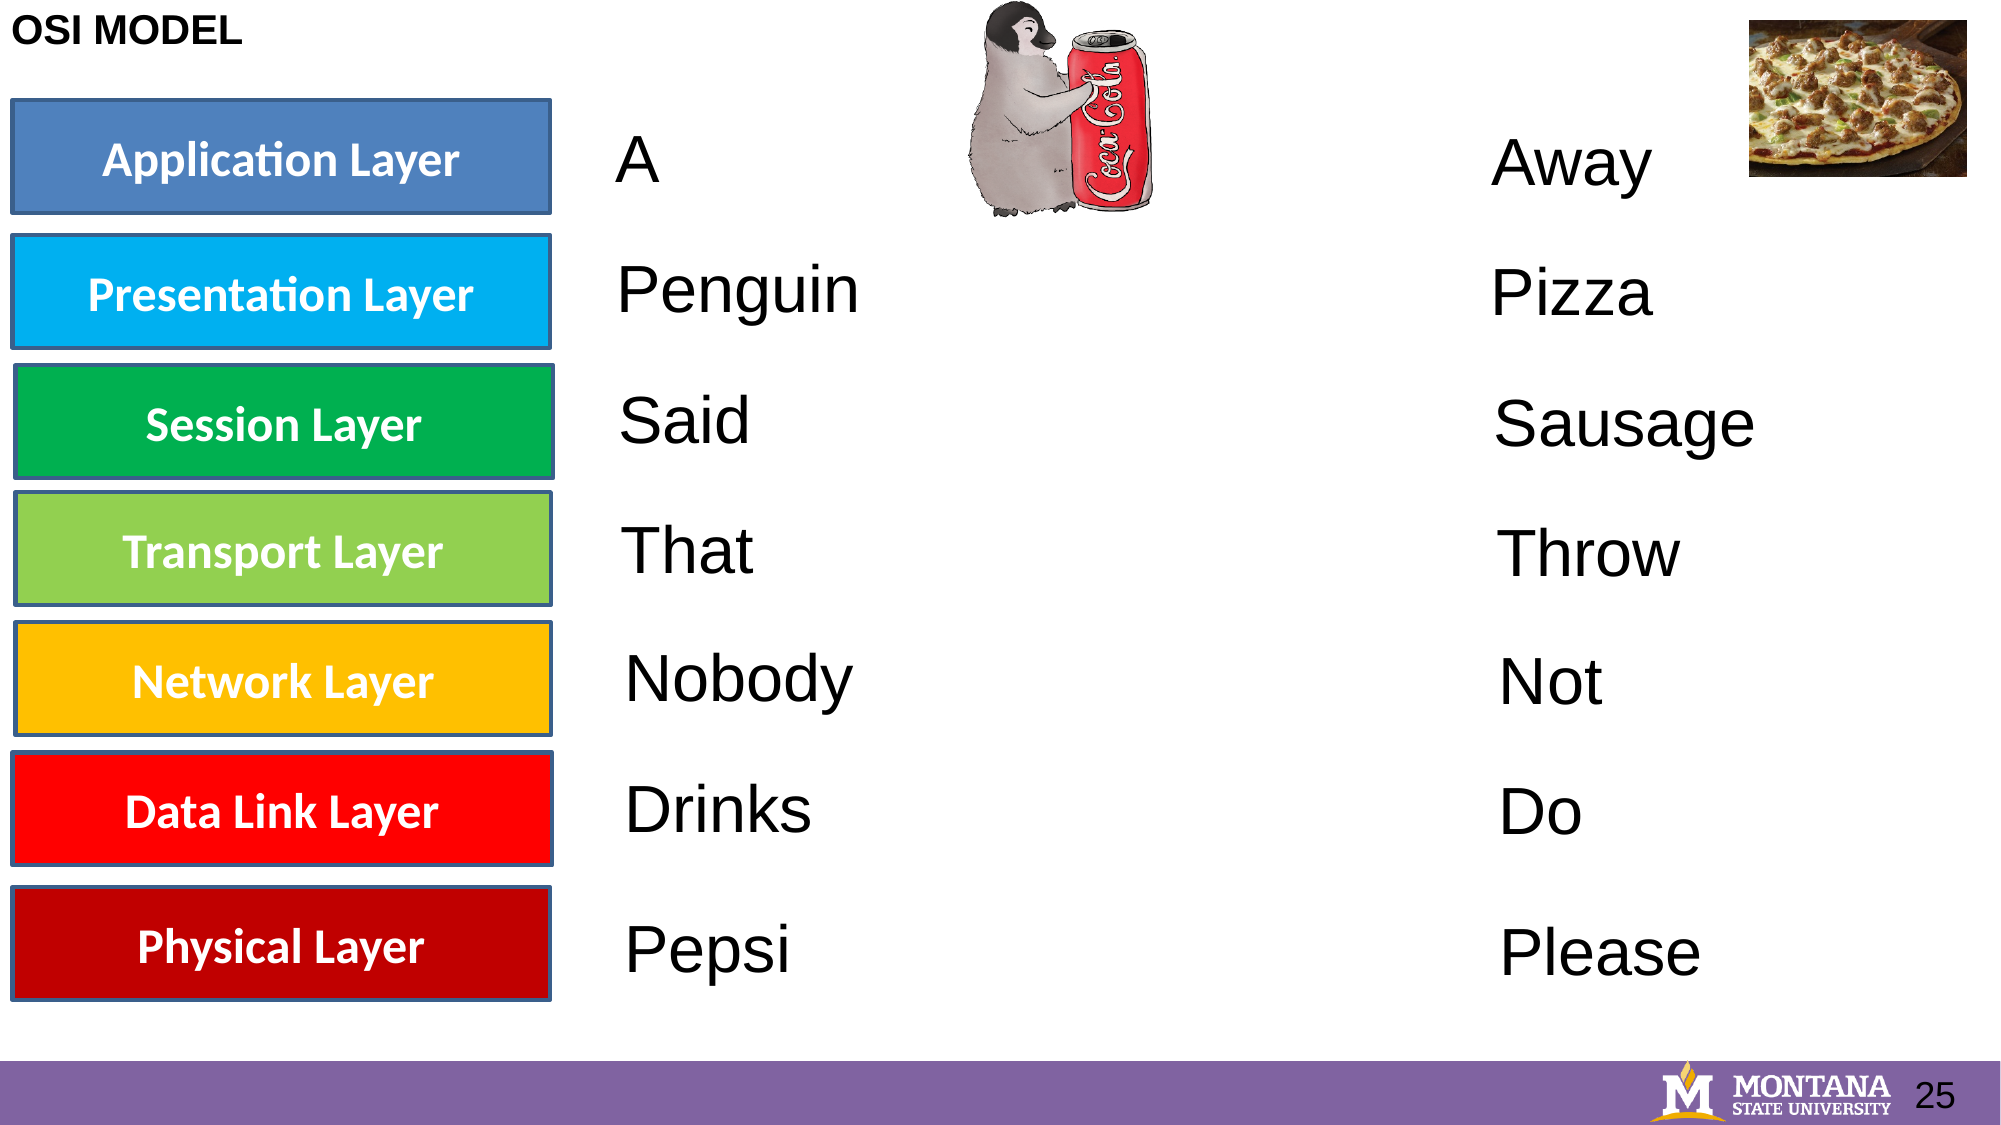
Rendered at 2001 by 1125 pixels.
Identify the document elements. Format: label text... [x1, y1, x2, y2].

picture [1650, 1060, 1891, 1122]
picture [949, 0, 1178, 240]
text_box Network Layer [13, 620, 553, 737]
text_box A [600, 108, 675, 204]
text_box Nobody [609, 627, 869, 723]
text_box Transport Layer [13, 490, 553, 607]
text_box Not [1484, 630, 1618, 726]
title OSI MODEL [0, 0, 898, 191]
text_box Drinks [609, 758, 829, 853]
text_box Pepsi [609, 898, 806, 994]
picture [1749, 19, 1968, 177]
text_box Data Link Layer [10, 750, 554, 867]
text_box Do [1483, 760, 1599, 856]
text_box Penguin [601, 238, 876, 334]
text_box [24, 162, 563, 223]
text_box Physical Layer [10, 885, 552, 1002]
text_box Said [603, 369, 767, 464]
text_box Sausage [1478, 372, 1772, 467]
text_box Please [1484, 901, 1718, 997]
text_box Throw [1481, 502, 1697, 598]
slide_number 25 [1887, 1072, 1994, 1125]
text_box Application Layer [10, 98, 552, 215]
text_box Pizza [1475, 241, 1669, 337]
text_box That [606, 499, 769, 595]
text_box Away [1476, 111, 1669, 206]
text_box Session Layer [13, 363, 555, 480]
text_box Presentation Layer [10, 233, 552, 350]
